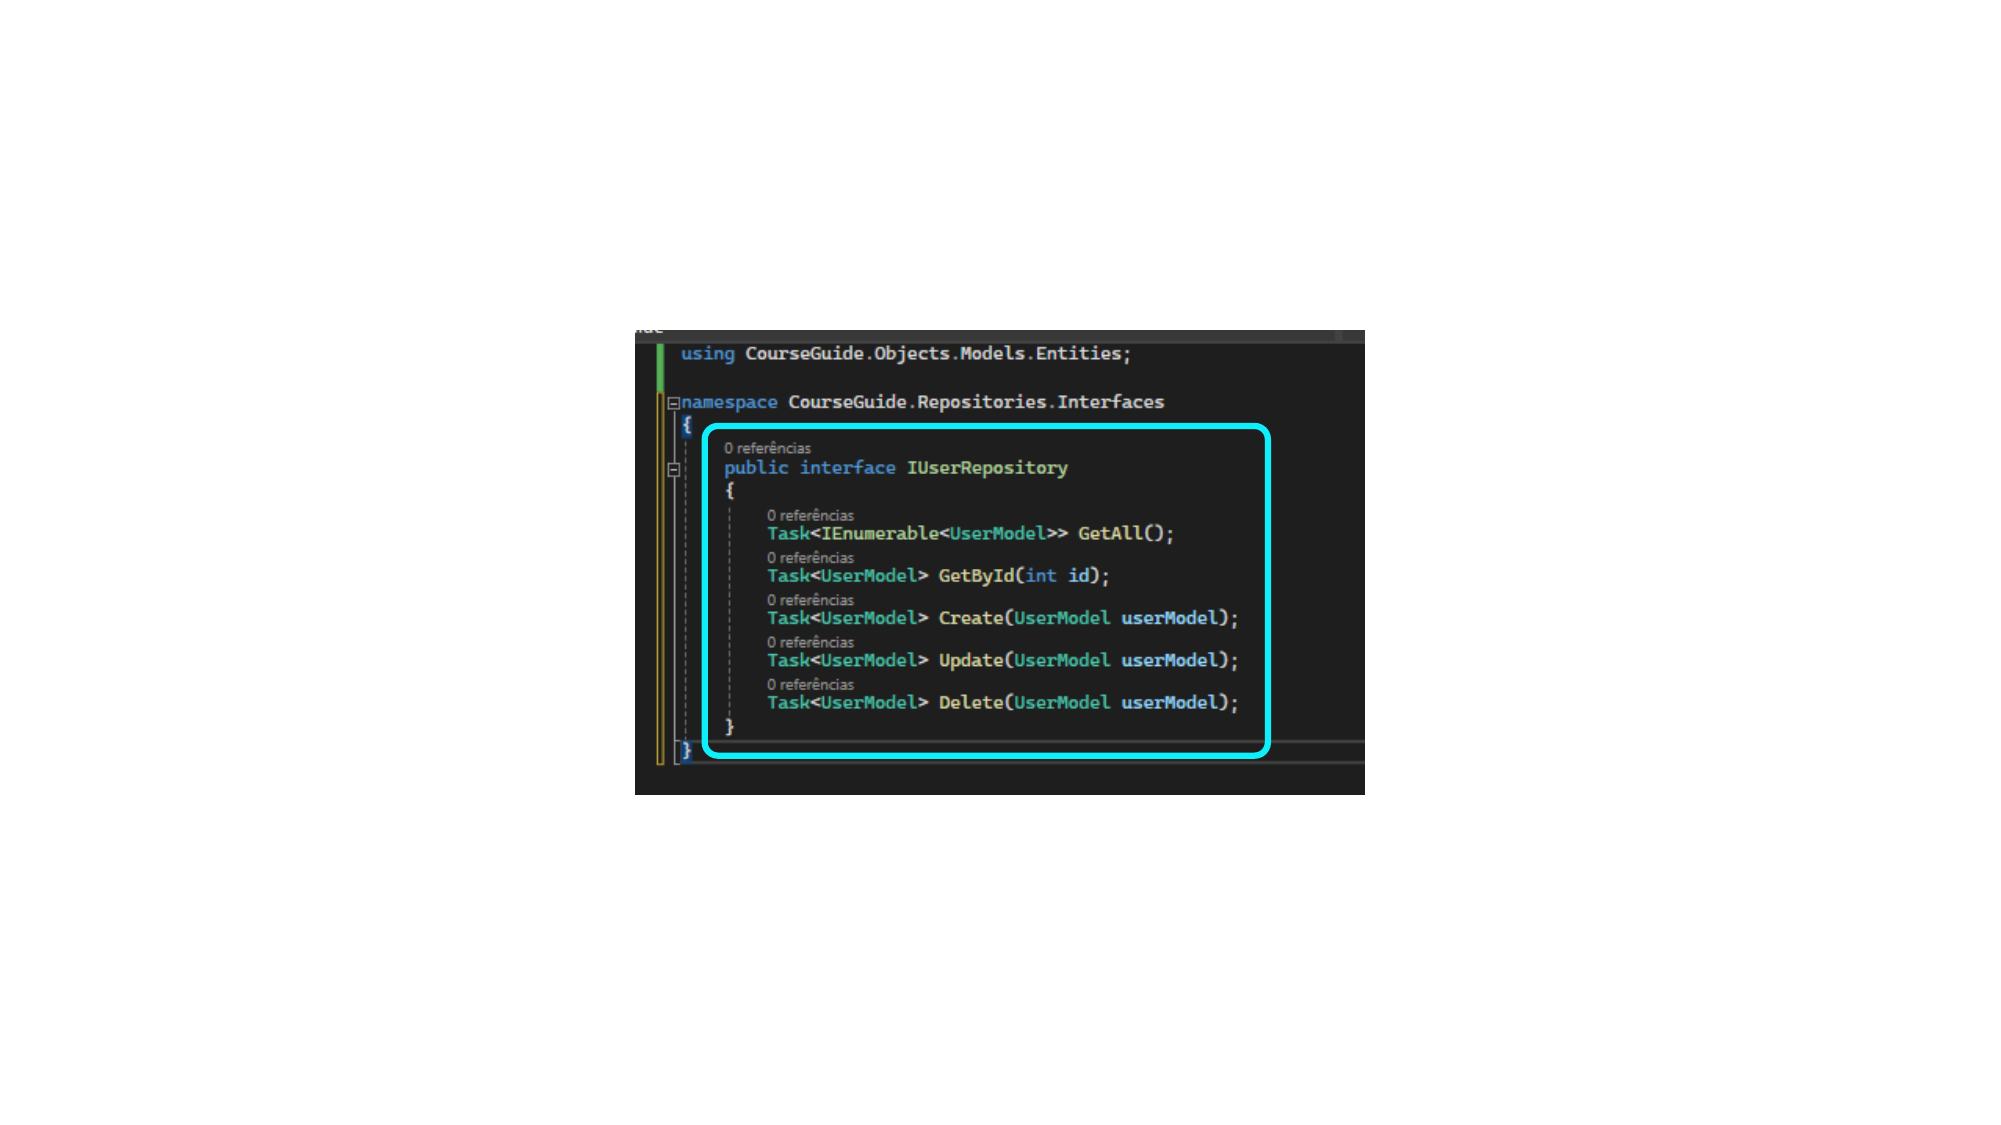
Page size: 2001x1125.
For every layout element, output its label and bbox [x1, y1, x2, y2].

picture [635, 329, 1365, 796]
